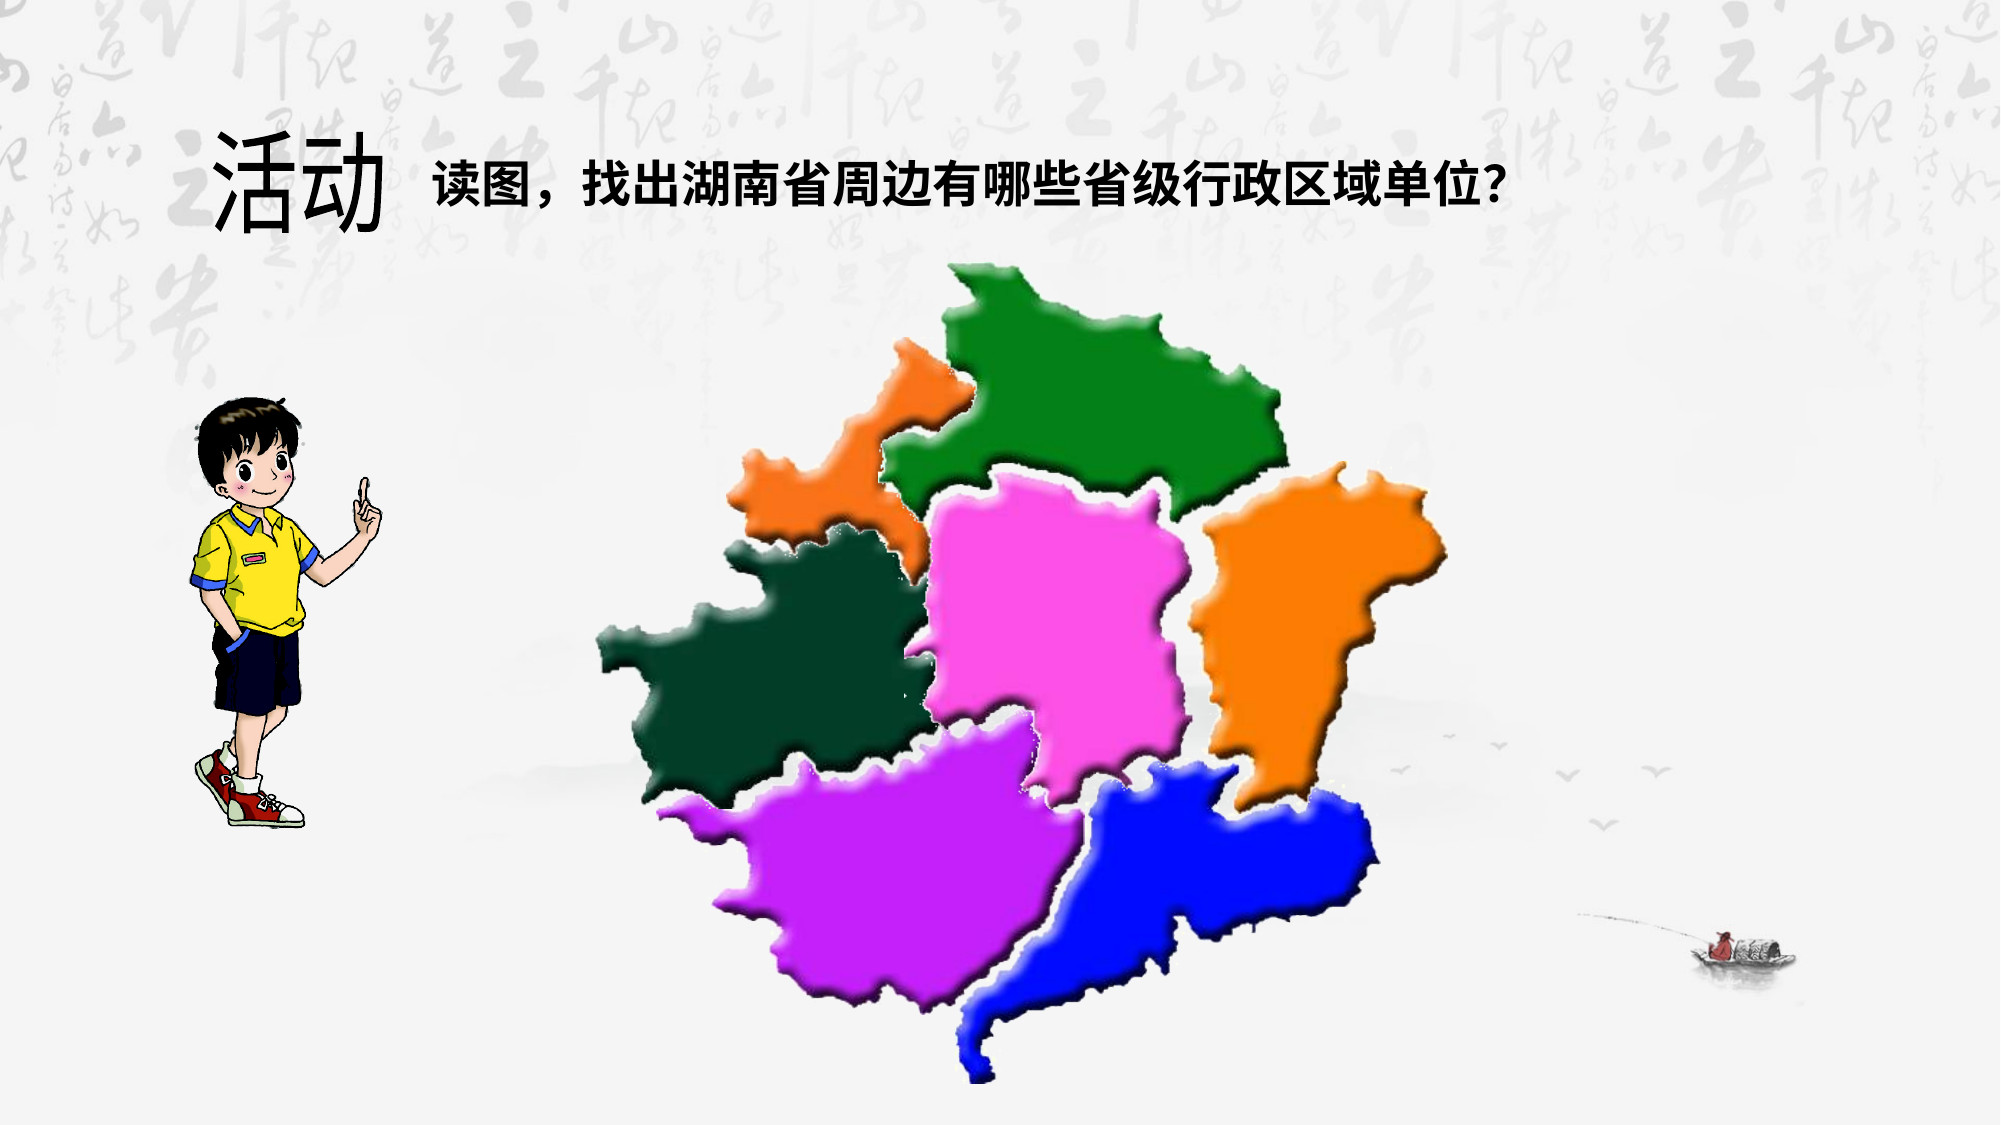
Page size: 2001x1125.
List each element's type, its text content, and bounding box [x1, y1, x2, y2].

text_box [595, 262, 1448, 1084]
picture [0, 0, 2001, 1125]
text_box 读图，找出湖南省周边有哪些省级行政区域单位？ [382, 130, 1655, 896]
